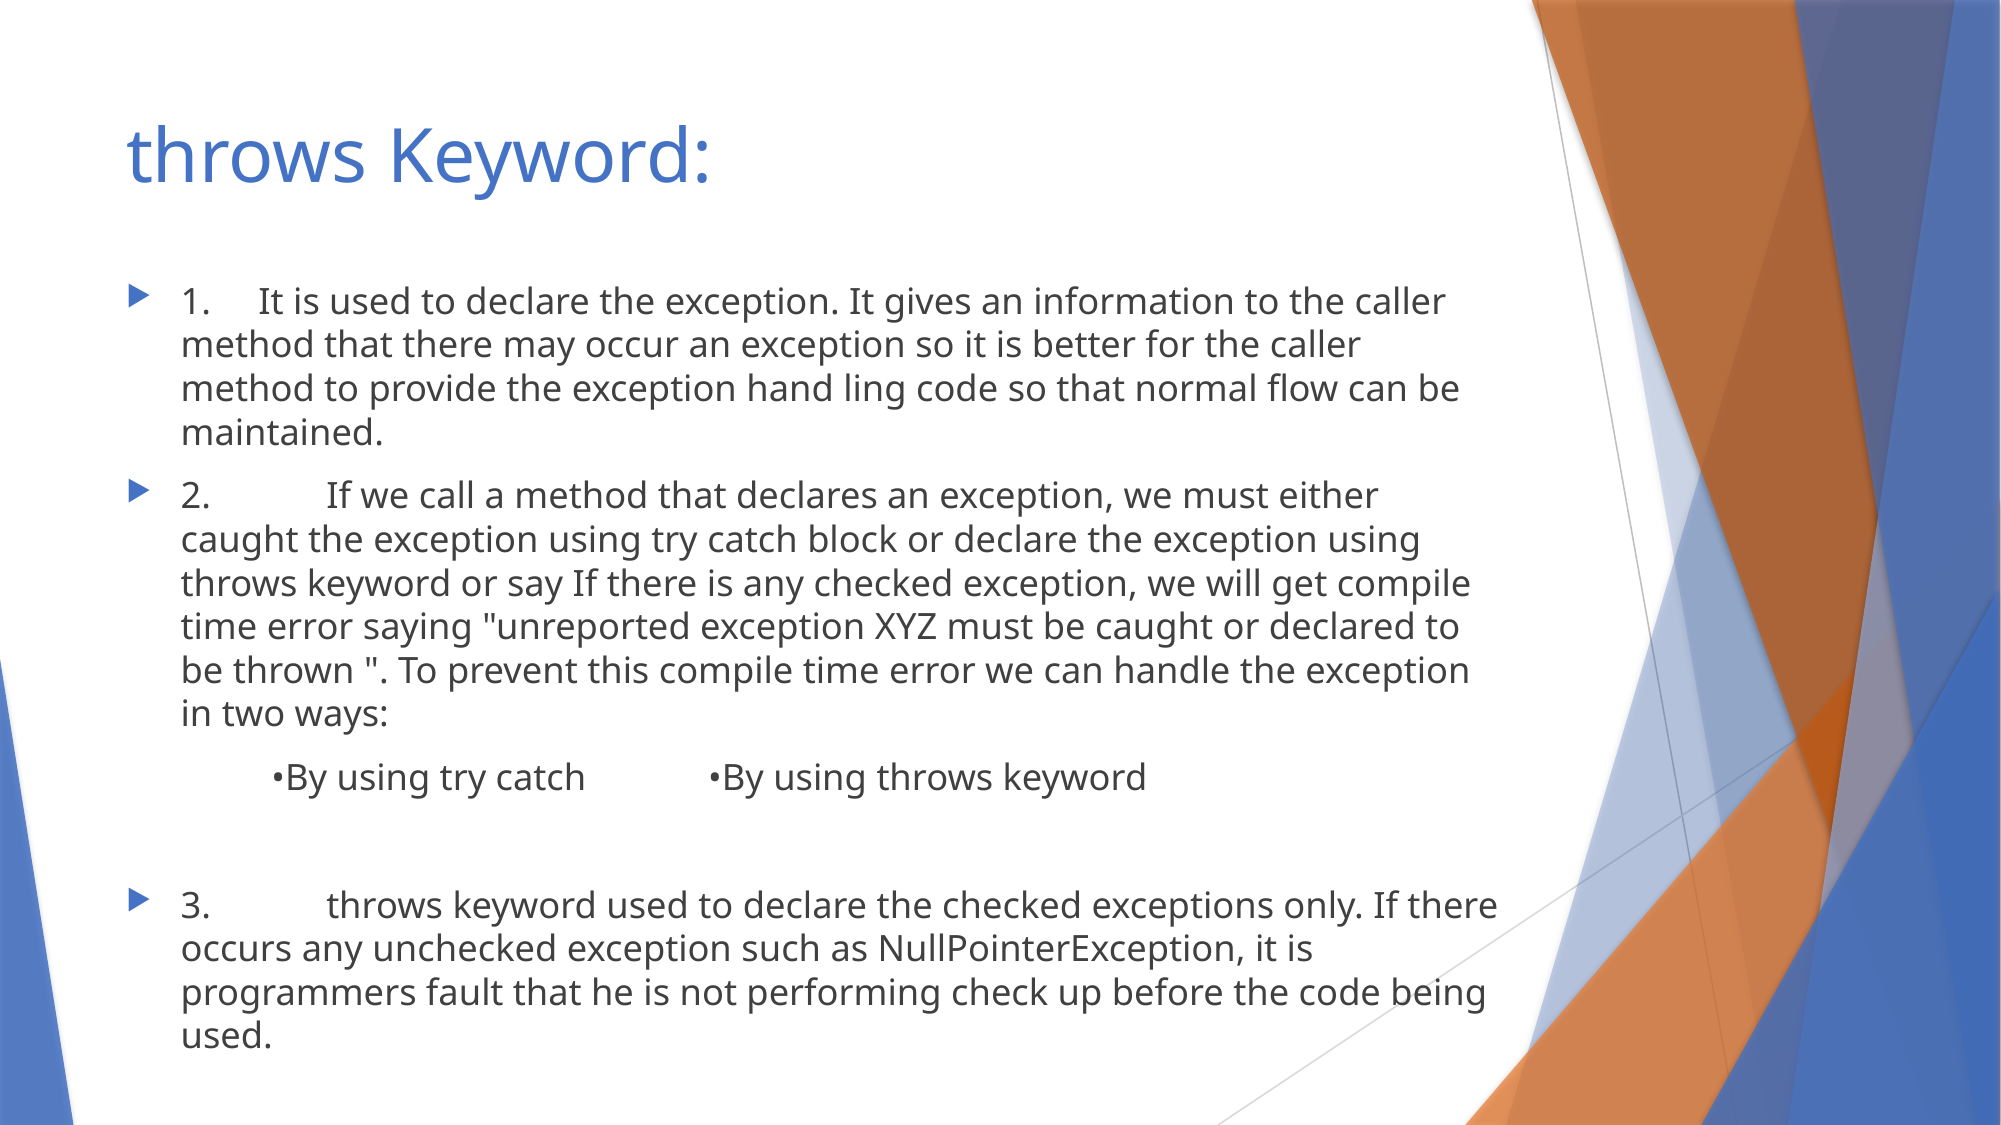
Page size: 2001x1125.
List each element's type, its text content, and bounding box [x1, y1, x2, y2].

title throws Keyword: [111, 99, 1522, 227]
list 1. It is used to declare the exception. It gives an information to the caller method that there may occur an exception so it is better for the caller method to provide the exception hand ling code so that normal flow can be maintained. 2. If we call a method that declares an exception, we must either caught the exception using try catch block or declare the exception using throws keyword or say If there is any checked exception, we will get compile time error saying "unreported exception XYZ must be caught or declared to be thrown ". To prevent this compile time error we can handle the exception in two ways: •By using try catch •By using throws keyword 3. throws keyword used to declare the checked exceptions only. If there occurs any unchecked exception such as NullPointerException, it is programmers fault that he is not performing check up before the code being used. [111, 270, 1522, 1074]
